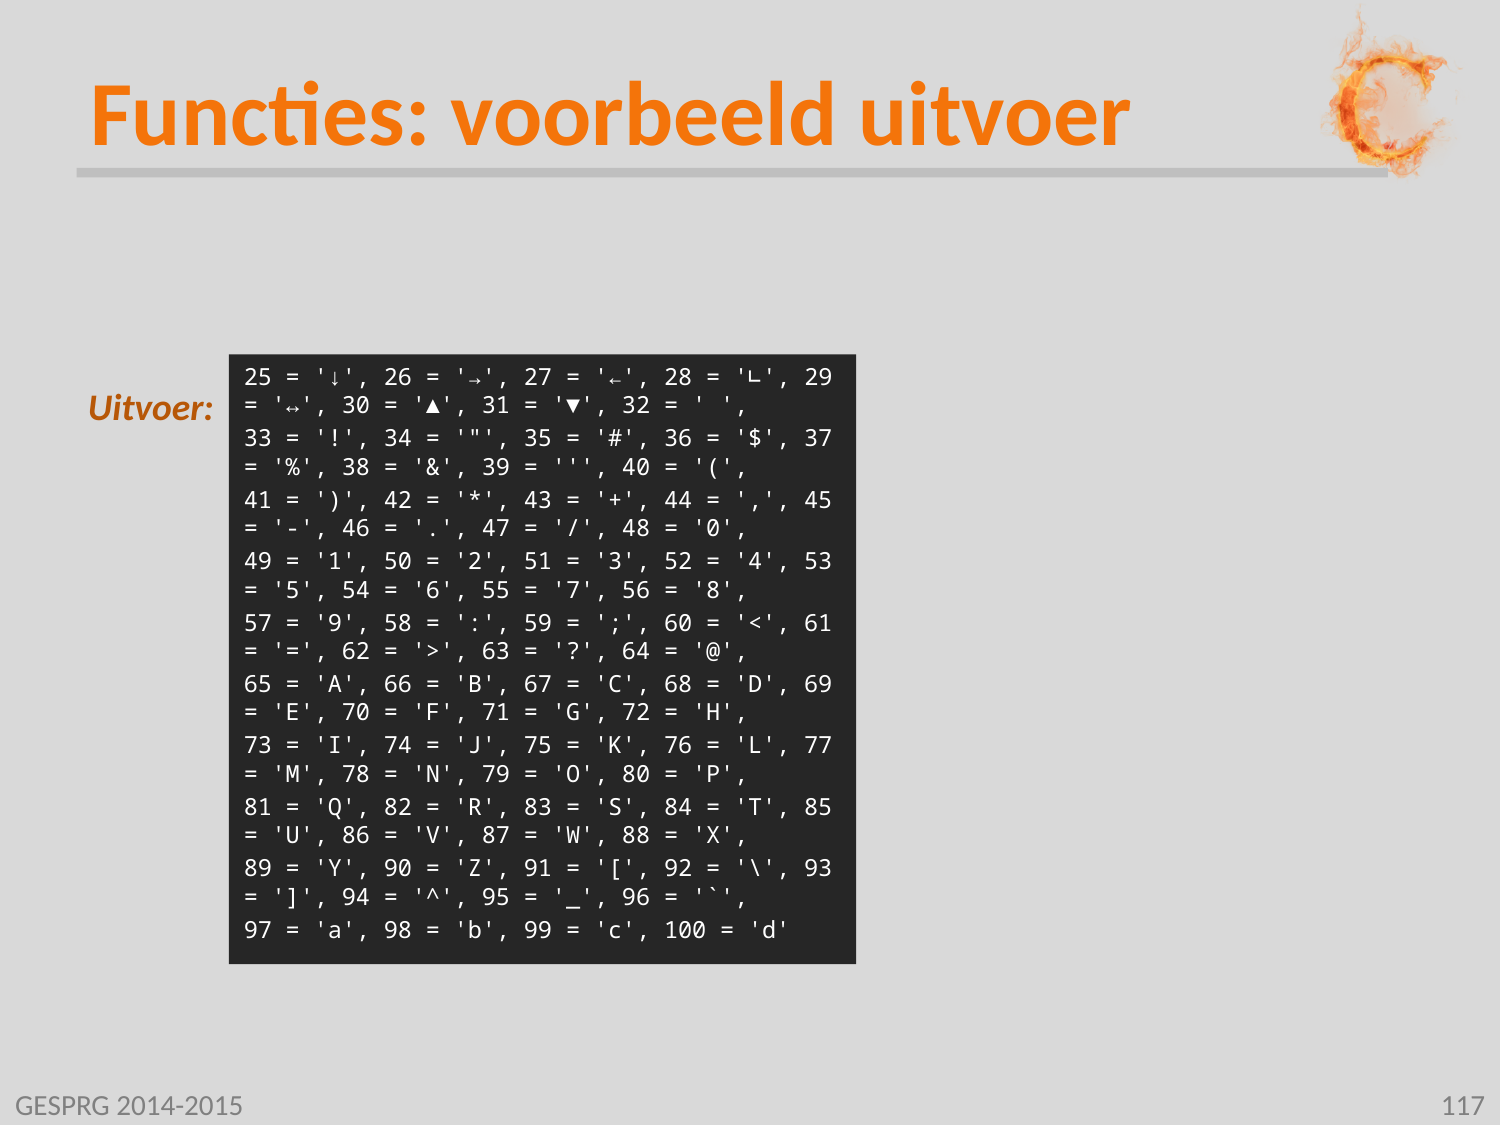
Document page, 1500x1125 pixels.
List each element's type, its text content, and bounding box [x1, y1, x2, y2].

slide_number 117 [1149, 1082, 1500, 1125]
picture [1316, 0, 1471, 185]
list 25 = '↓', 26 = '→', 27 = '←', 28 = '∟', 29 = '↔', 30 = '▲', 31 = '▼', 32 = ' ', 33 = '!', 34 = '"', 35 = '#', 36 = '$', 37 = '%', 38 = '&', 39 = ''', 40 = '(', 41 = ')', 42 = '*', 43 = '+', 44 = ',', 45 = '-', 46 = '.', 47 = '/', 48 = '0', 49 = '1', 50 = '2', 51 = '3', 52 = '4', 53 = '5', 54 = '6', 55 = '7', 56 = '8', 57 = '9', 58 = ':', 59 = ';', 60 = '<', 61 = '=', 62 = '>', 63 = '?', 64 = '@', 65 = 'A', 66 = 'B', 67 = 'C', 68 = 'D', 69 = 'E', 70 = 'F', 71 = 'G', 72 = 'H', 73 = 'I', 74 = 'J', 75 = 'K', 76 = 'L', 77 = 'M', 78 = 'N', 79 = 'O', 80 = 'P', 81 = 'Q', 82 = 'R', 83 = 'S', 84 = 'T', 85 = 'U', 86 = 'V', 87 = 'W', 88 = 'X', 89 = 'Y', 90 = 'Z', 91 = '[', 92 = '\', 93 = ']', 94 = '^', 95 = '_', 96 = '`', 97 = 'a', 98 = 'b', 99 = 'c', 100 = 'd' [228, 354, 857, 965]
title Functies: voorbeeld uitvoer [75, 45, 1425, 173]
slide_number GESPRG 2014-2015 [0, 1082, 350, 1125]
